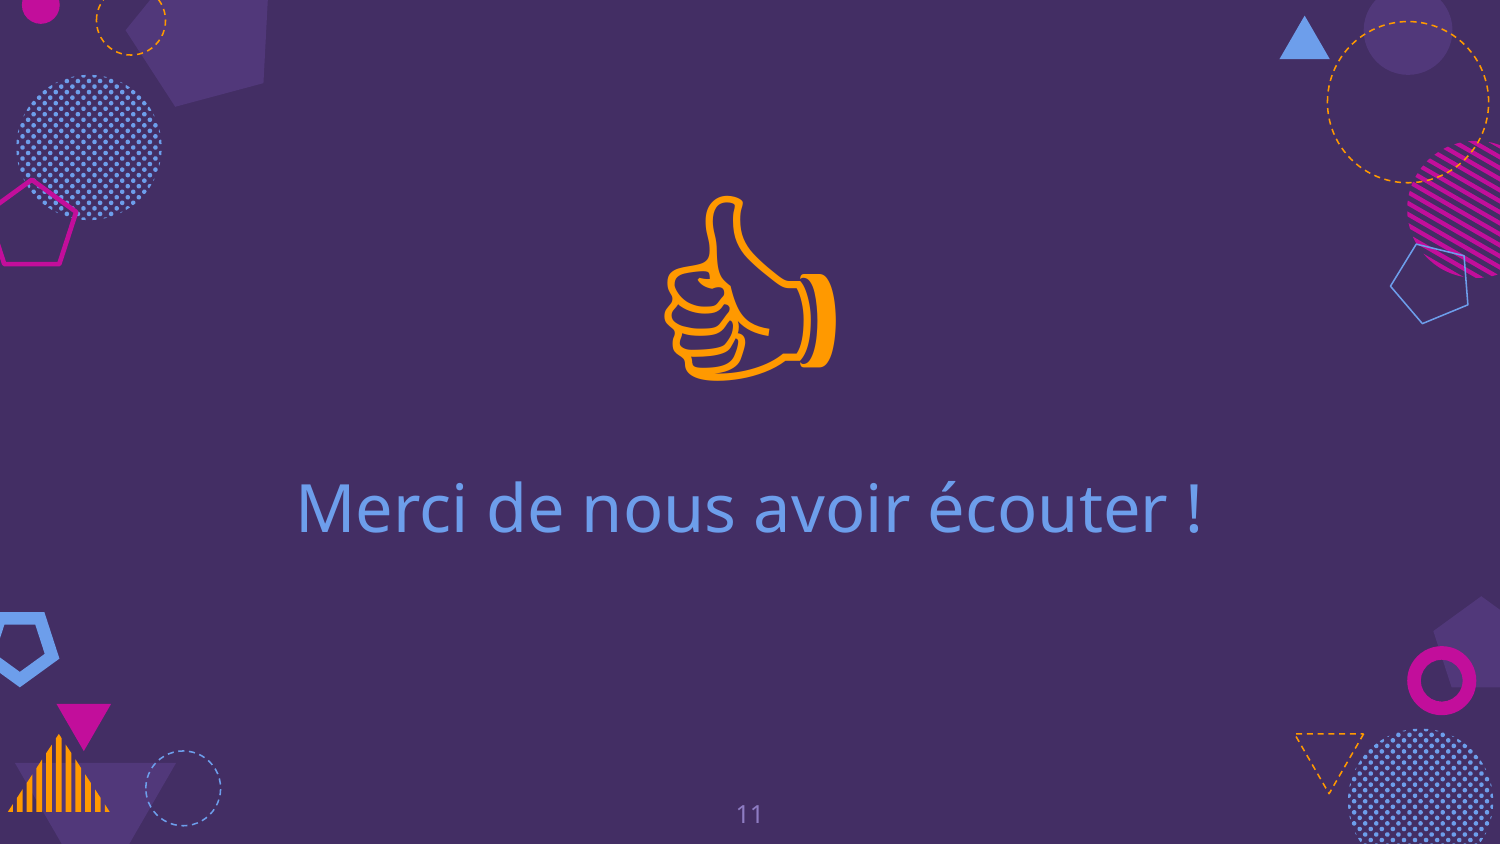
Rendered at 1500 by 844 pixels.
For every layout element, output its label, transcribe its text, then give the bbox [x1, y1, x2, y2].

text_box 11 [705, 783, 795, 844]
text_box 👍 [631, 190, 869, 403]
text_box Merci de nous avoir écouter ! [269, 456, 1231, 555]
